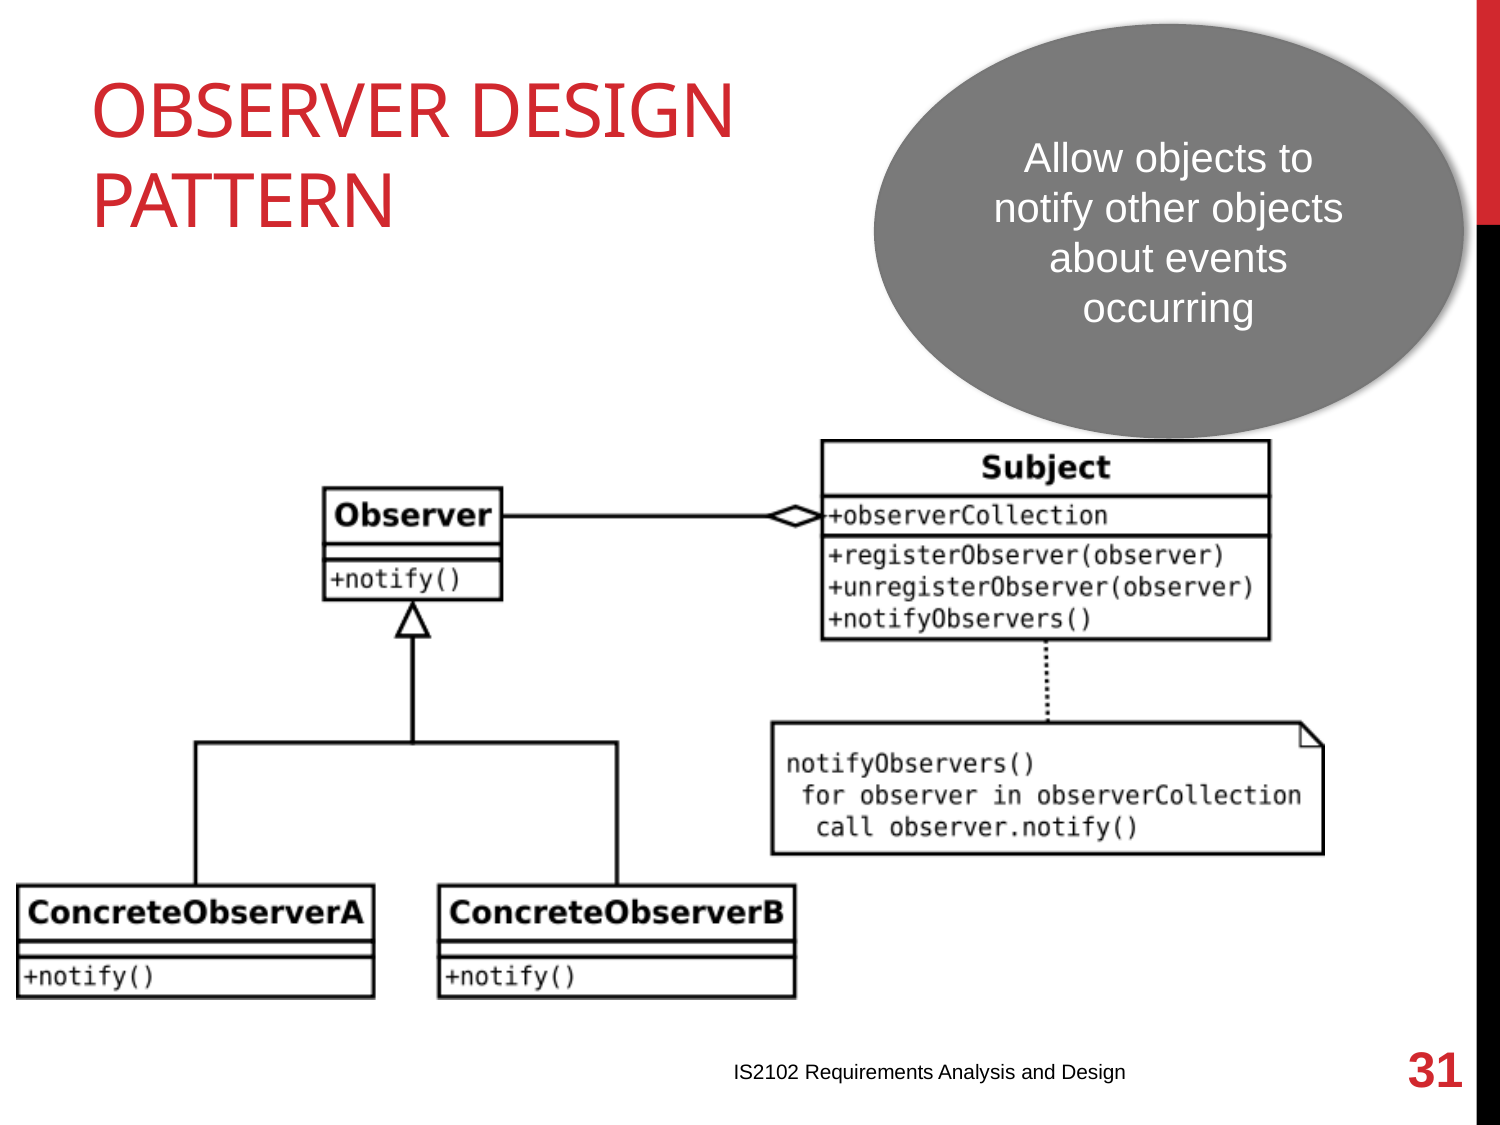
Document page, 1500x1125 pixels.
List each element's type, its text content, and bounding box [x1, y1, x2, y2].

footer IS2102 Requirements Analysis and Design [718, 1051, 1238, 1112]
slide_number 31 [1262, 1037, 1479, 1098]
picture [15, 439, 1326, 1001]
title Observer design pattern [75, 25, 1025, 250]
text_box Allow objects to notify other objects about events occurring [873, 23, 1464, 434]
